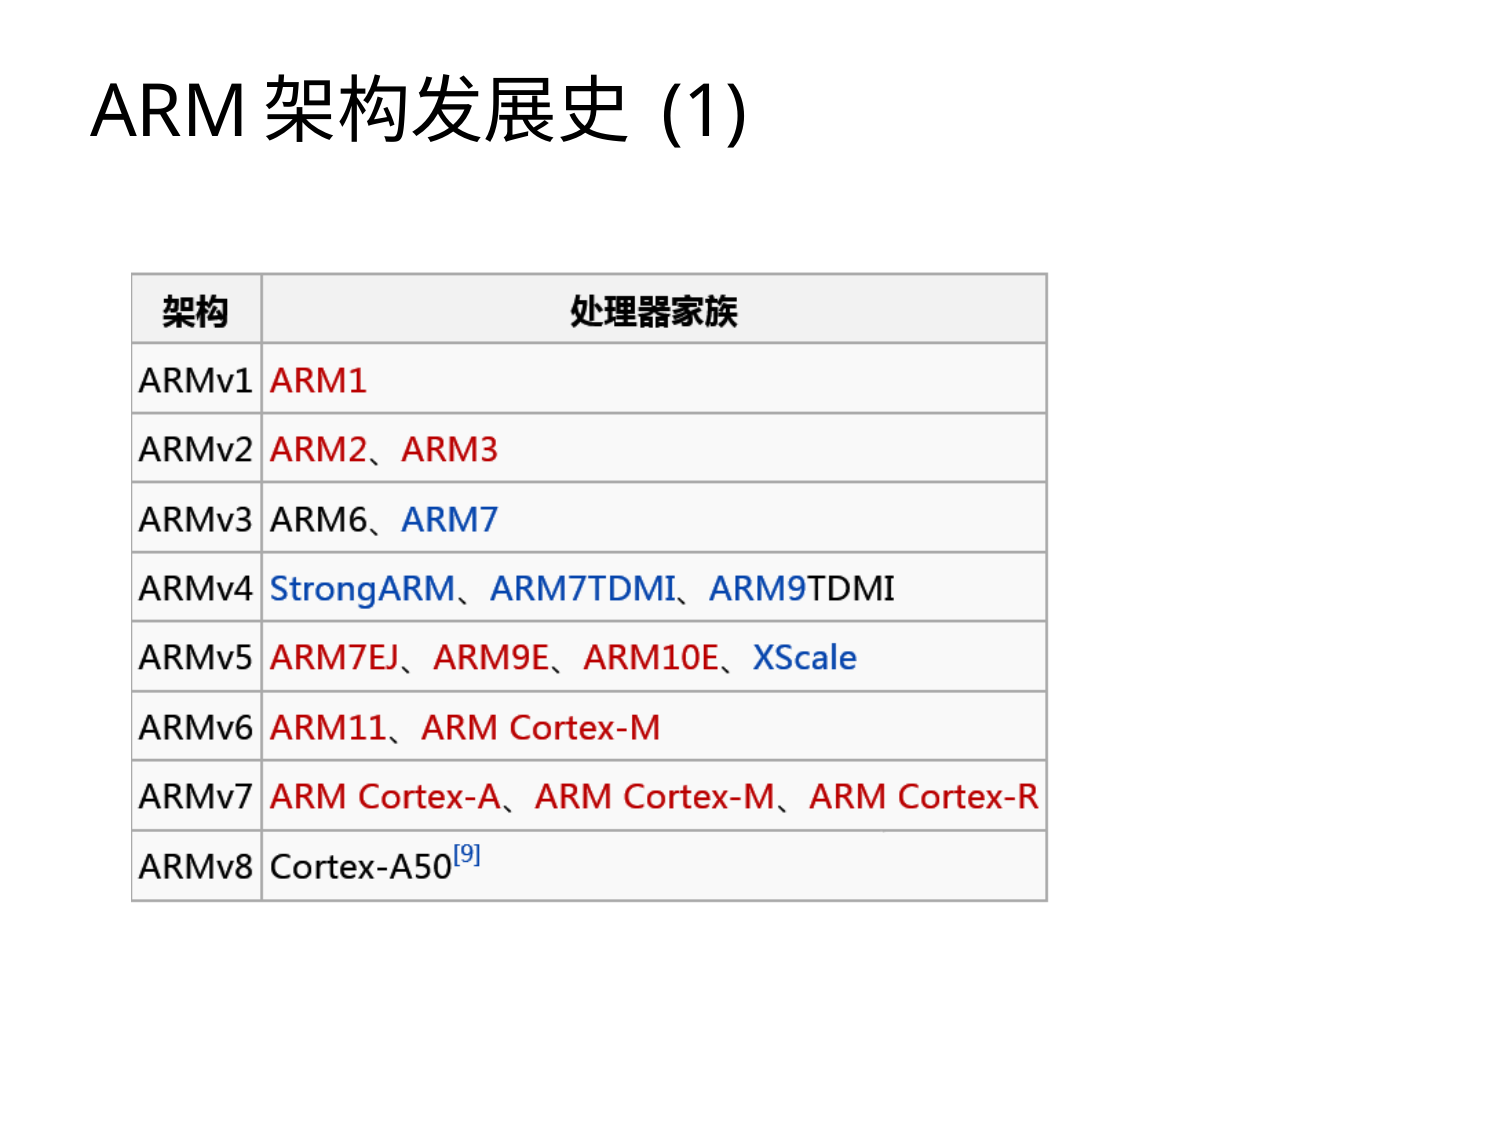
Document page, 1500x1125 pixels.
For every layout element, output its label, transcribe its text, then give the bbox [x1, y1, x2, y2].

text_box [131, 270, 1051, 905]
title ARM架构发展史 (1) [90, 73, 1410, 154]
